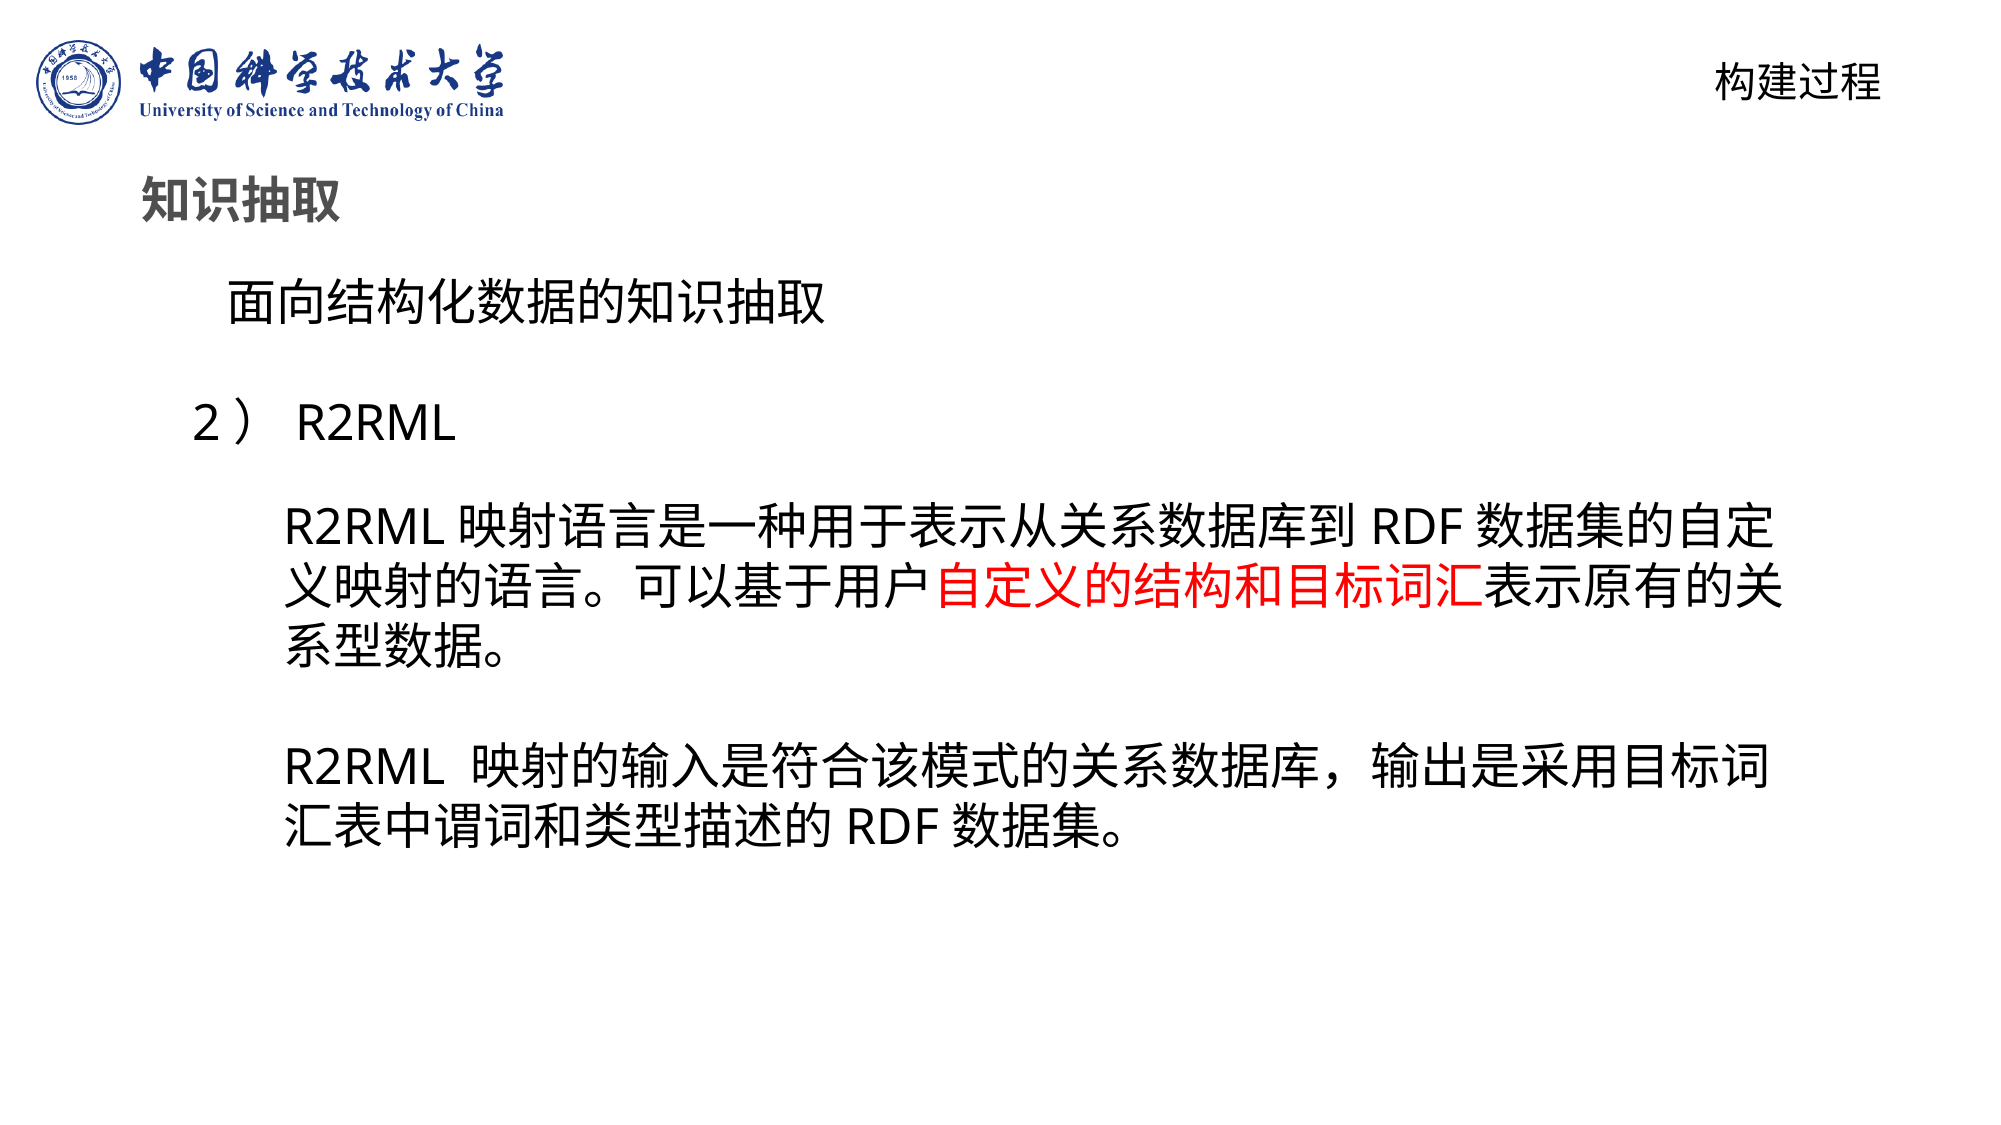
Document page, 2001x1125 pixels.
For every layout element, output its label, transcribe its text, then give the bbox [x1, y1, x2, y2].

text_box 知识抽取 [126, 160, 1954, 236]
text_box 面向结构化数据的知识抽取 [212, 262, 842, 338]
text_box 构建过程 [1699, 48, 1954, 114]
picture [0, 27, 539, 135]
text_box R2RML映射语言是一种用于表示从关系数据库到RDF数据集的自定义映射的语言。可以基于用户自定义的结构和目标词汇表示原有的关 系型数据。 R2RML 映射的输入是符合该模式的关系数据库，输出是采用目标词汇表中谓词和类型描述的RDF数据集。 [269, 486, 1810, 862]
text_box 2）R2RML [177, 383, 472, 459]
